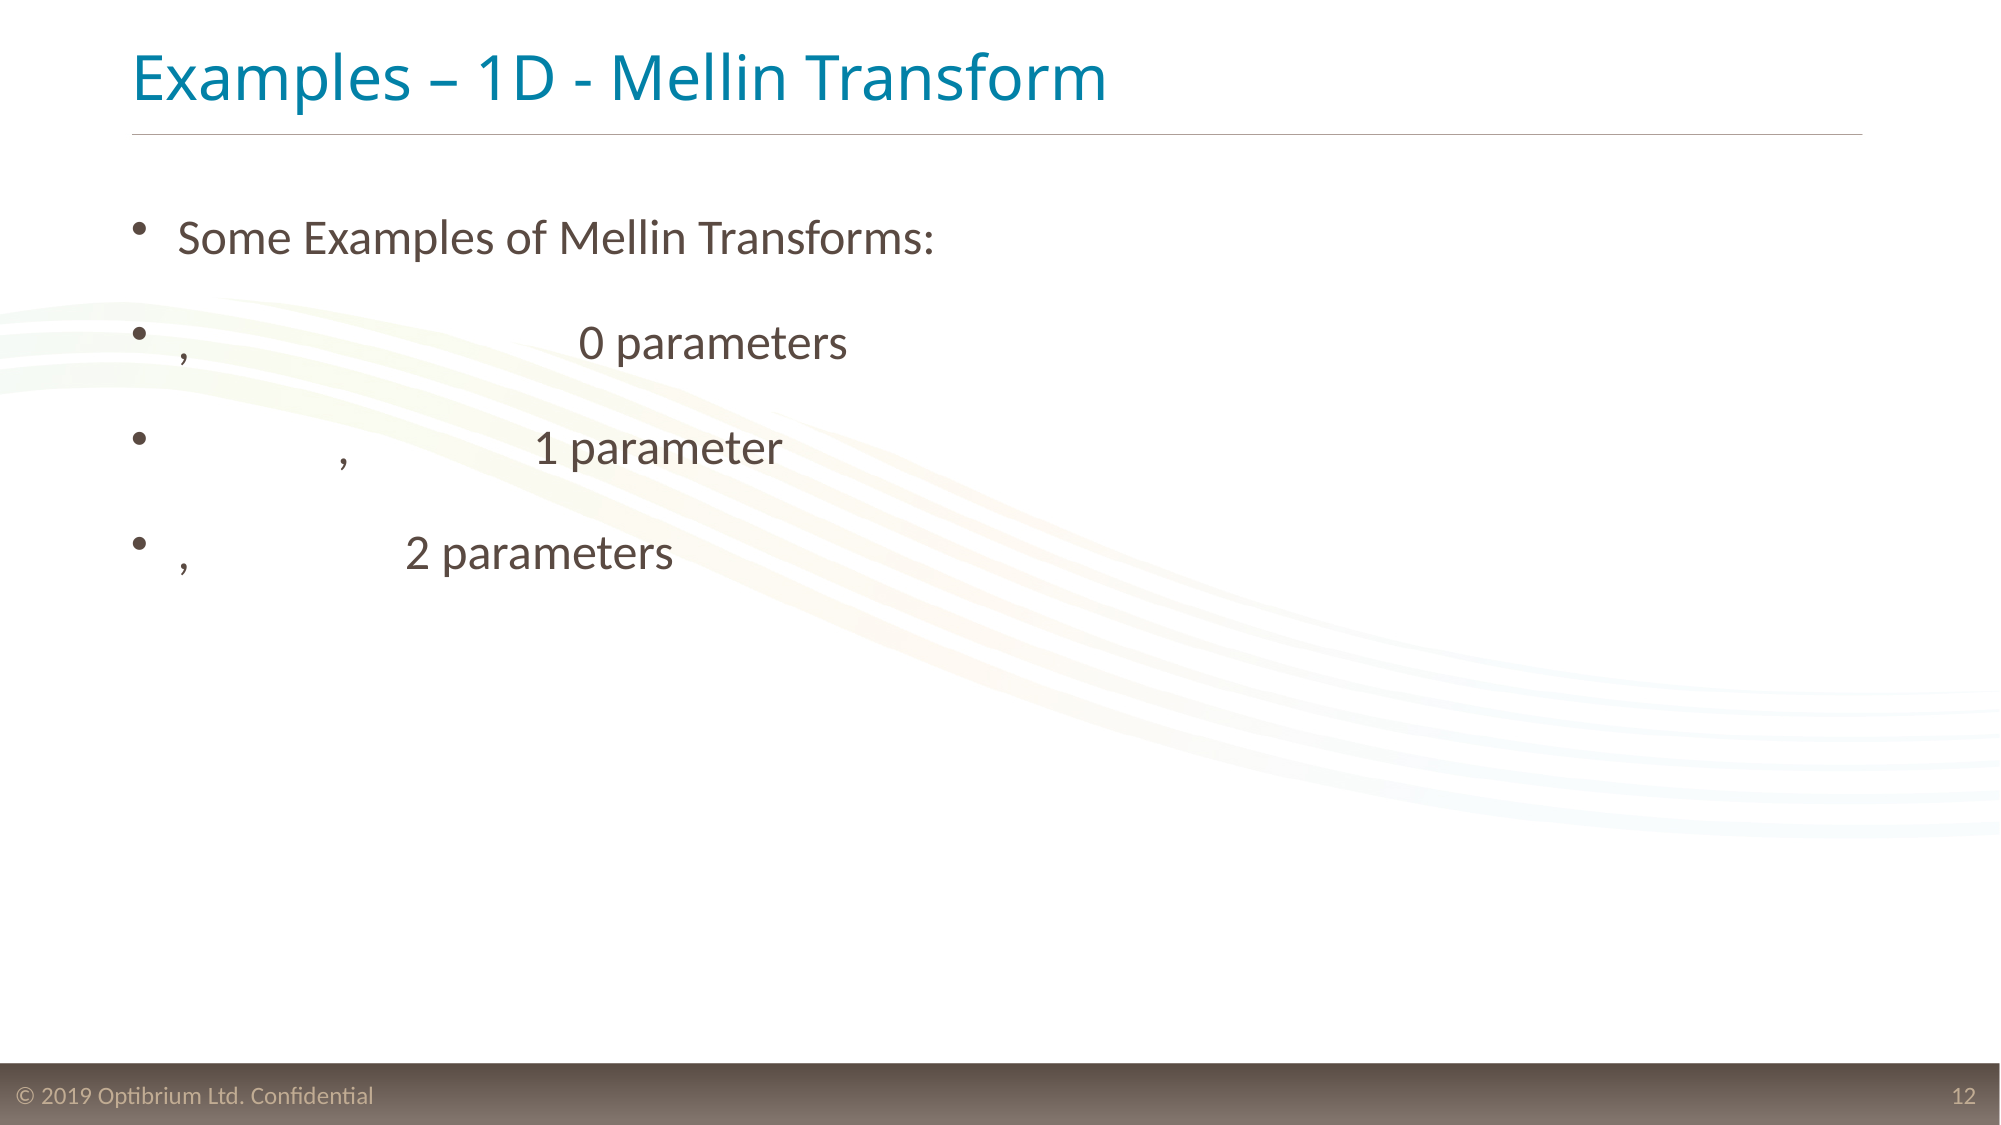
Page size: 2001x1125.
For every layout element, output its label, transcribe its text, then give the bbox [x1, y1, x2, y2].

slide_number 12 [1524, 1065, 1992, 1125]
title Examples – 1D - Mellin Transform [116, 11, 1992, 152]
picture [0, 0, 2001, 1125]
